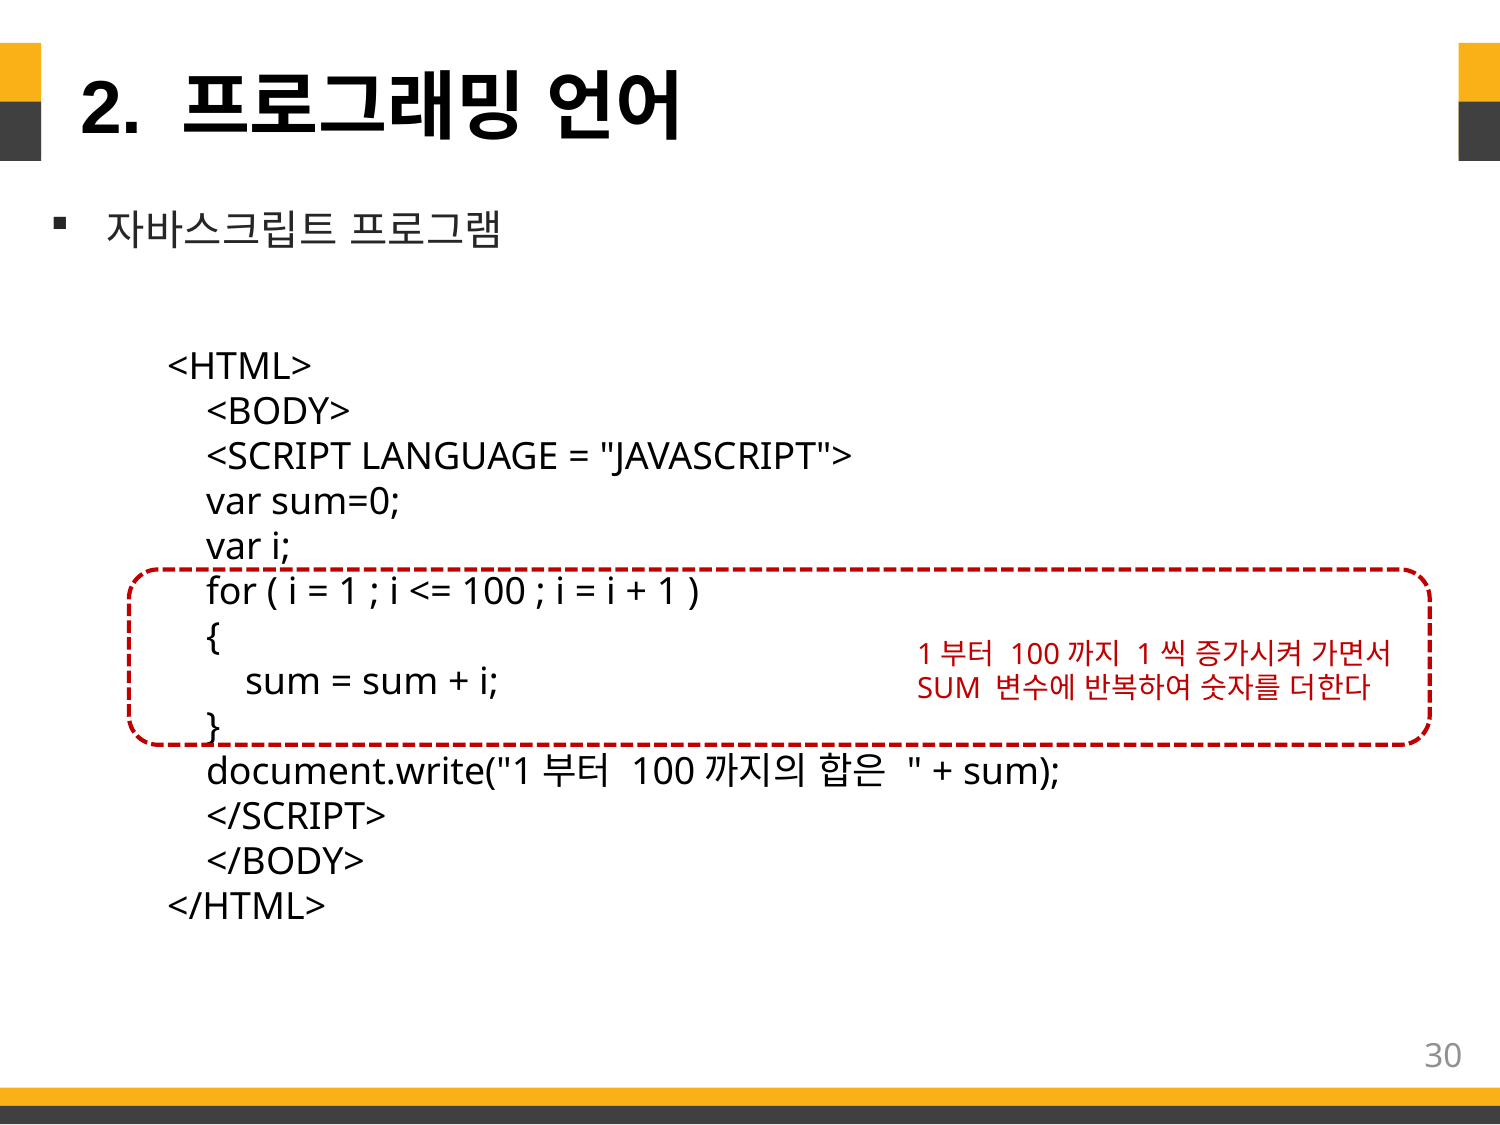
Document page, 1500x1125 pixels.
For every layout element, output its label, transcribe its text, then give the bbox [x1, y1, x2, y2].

title 2. 프로그래밍 언어 [64, 47, 1447, 161]
slide_number 30 [1139, 1026, 1478, 1087]
list 자바스크립트 프로그램 [35, 196, 1471, 1012]
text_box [128, 334, 1430, 941]
